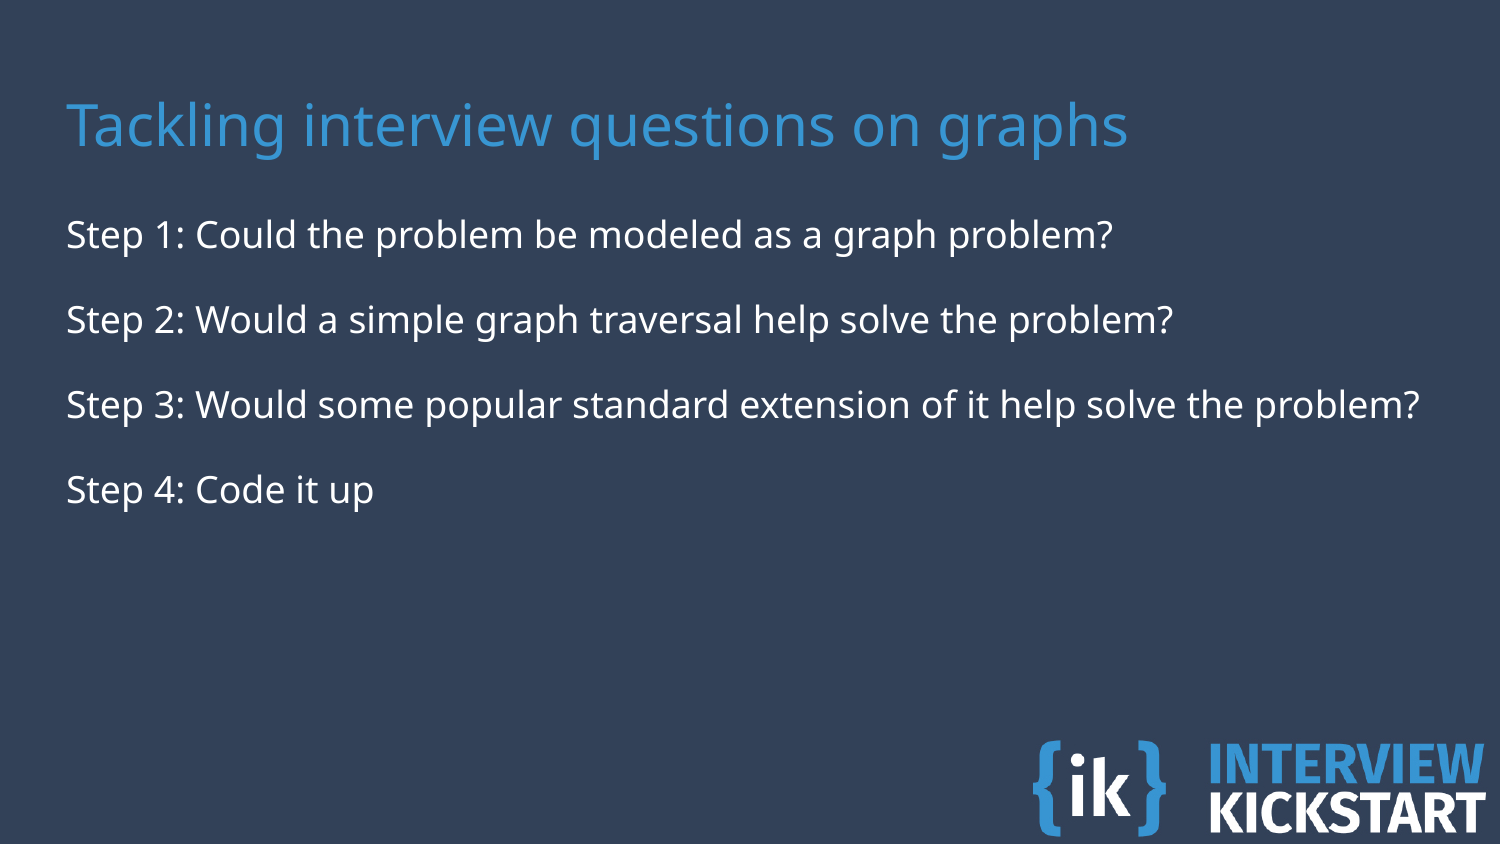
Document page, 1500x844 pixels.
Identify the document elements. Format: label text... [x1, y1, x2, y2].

picture [1029, 738, 1489, 839]
list Step 1: Could the problem be modeled as a graph problem? Step 2: Would a simple graph traversal help solve the problem? Step 3: Would some popular standard extension of it help solve the problem? Step 4: Code it up [51, 189, 1449, 750]
title Tackling interview questions on graphs [51, 72, 1449, 167]
